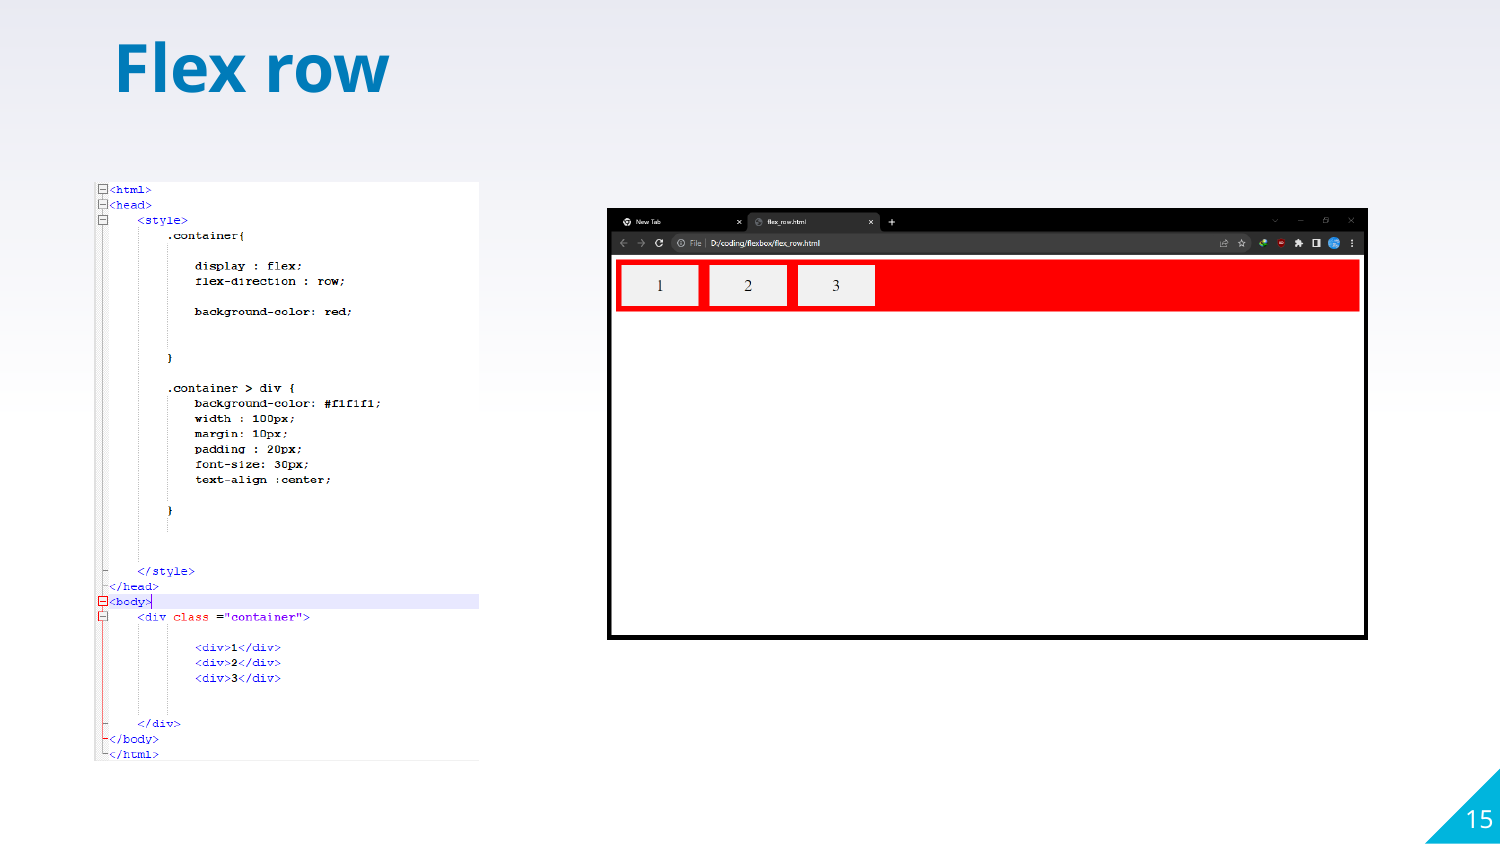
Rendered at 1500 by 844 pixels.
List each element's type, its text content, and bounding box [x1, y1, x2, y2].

slide_number 15 [1418, 760, 1494, 838]
picture [94, 182, 480, 761]
text_box Flex row [94, 25, 1439, 520]
picture [607, 208, 1369, 641]
